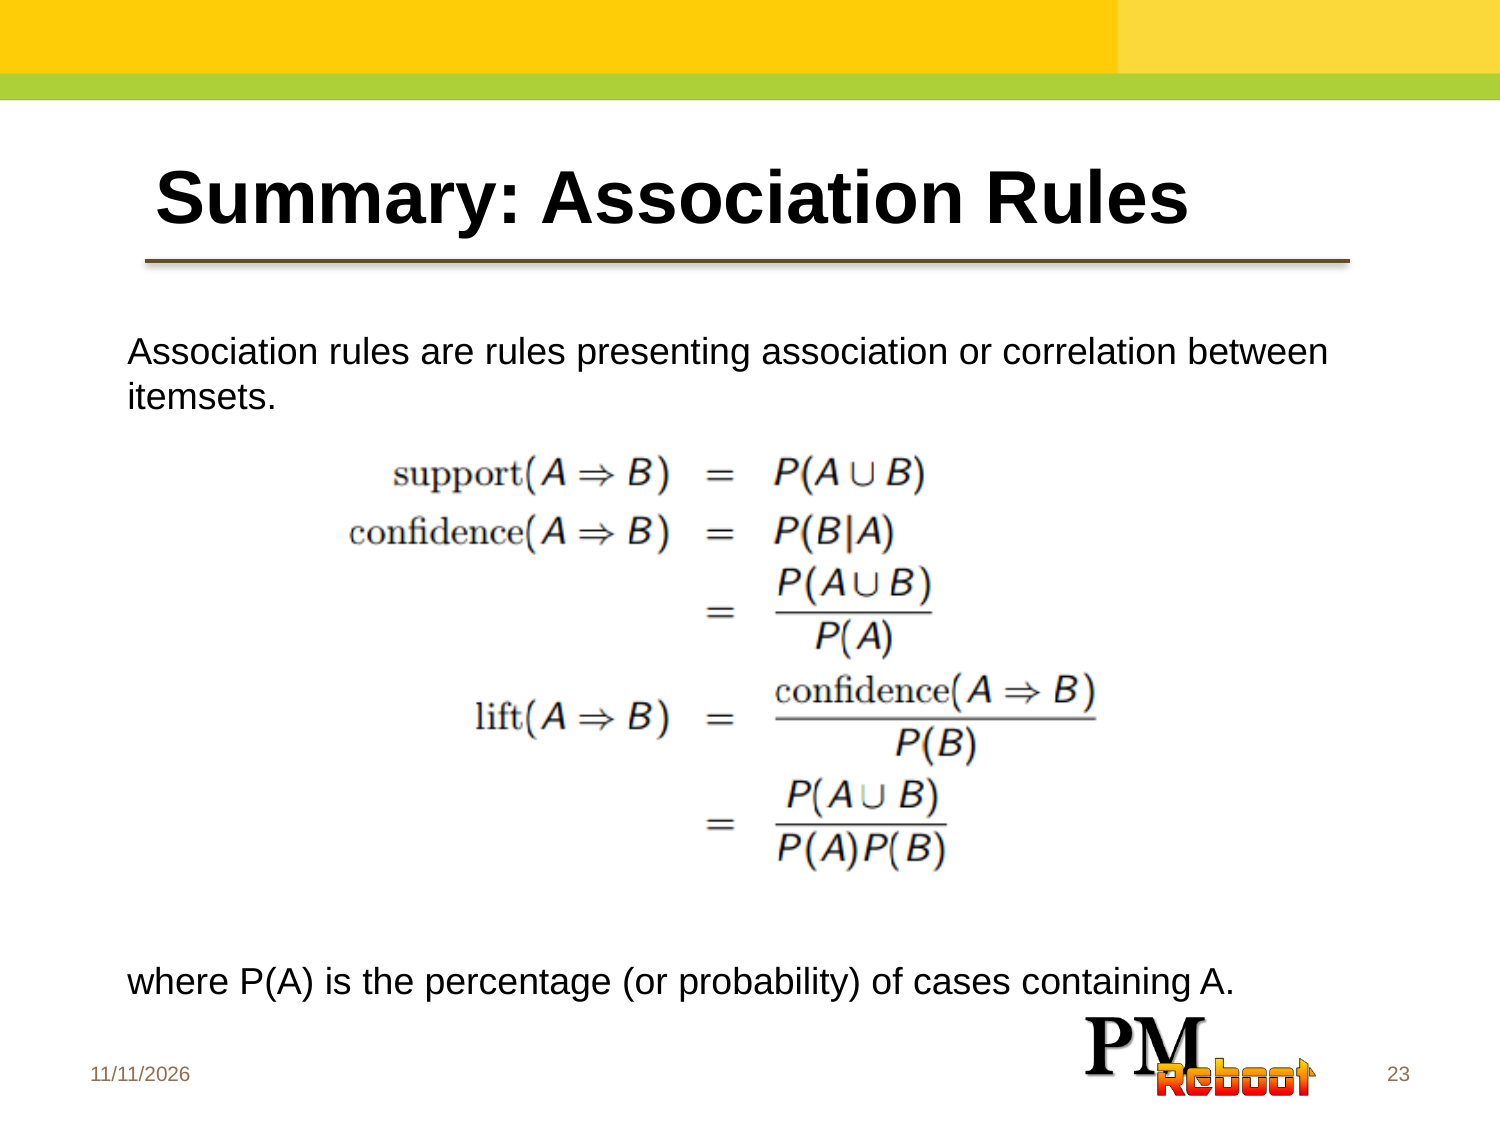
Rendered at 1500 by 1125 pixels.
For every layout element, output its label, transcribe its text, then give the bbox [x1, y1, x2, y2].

picture [0, 0, 1500, 1125]
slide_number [75, 1042, 425, 1103]
text_box Association rules are rules presenting association or correlation between itemsets. where P(A) is the percentage (or probability) of cases containing A. [112, 319, 1425, 1010]
title Summary: Association Rules [140, 123, 1354, 265]
slide_number 23 [1074, 1042, 1425, 1103]
